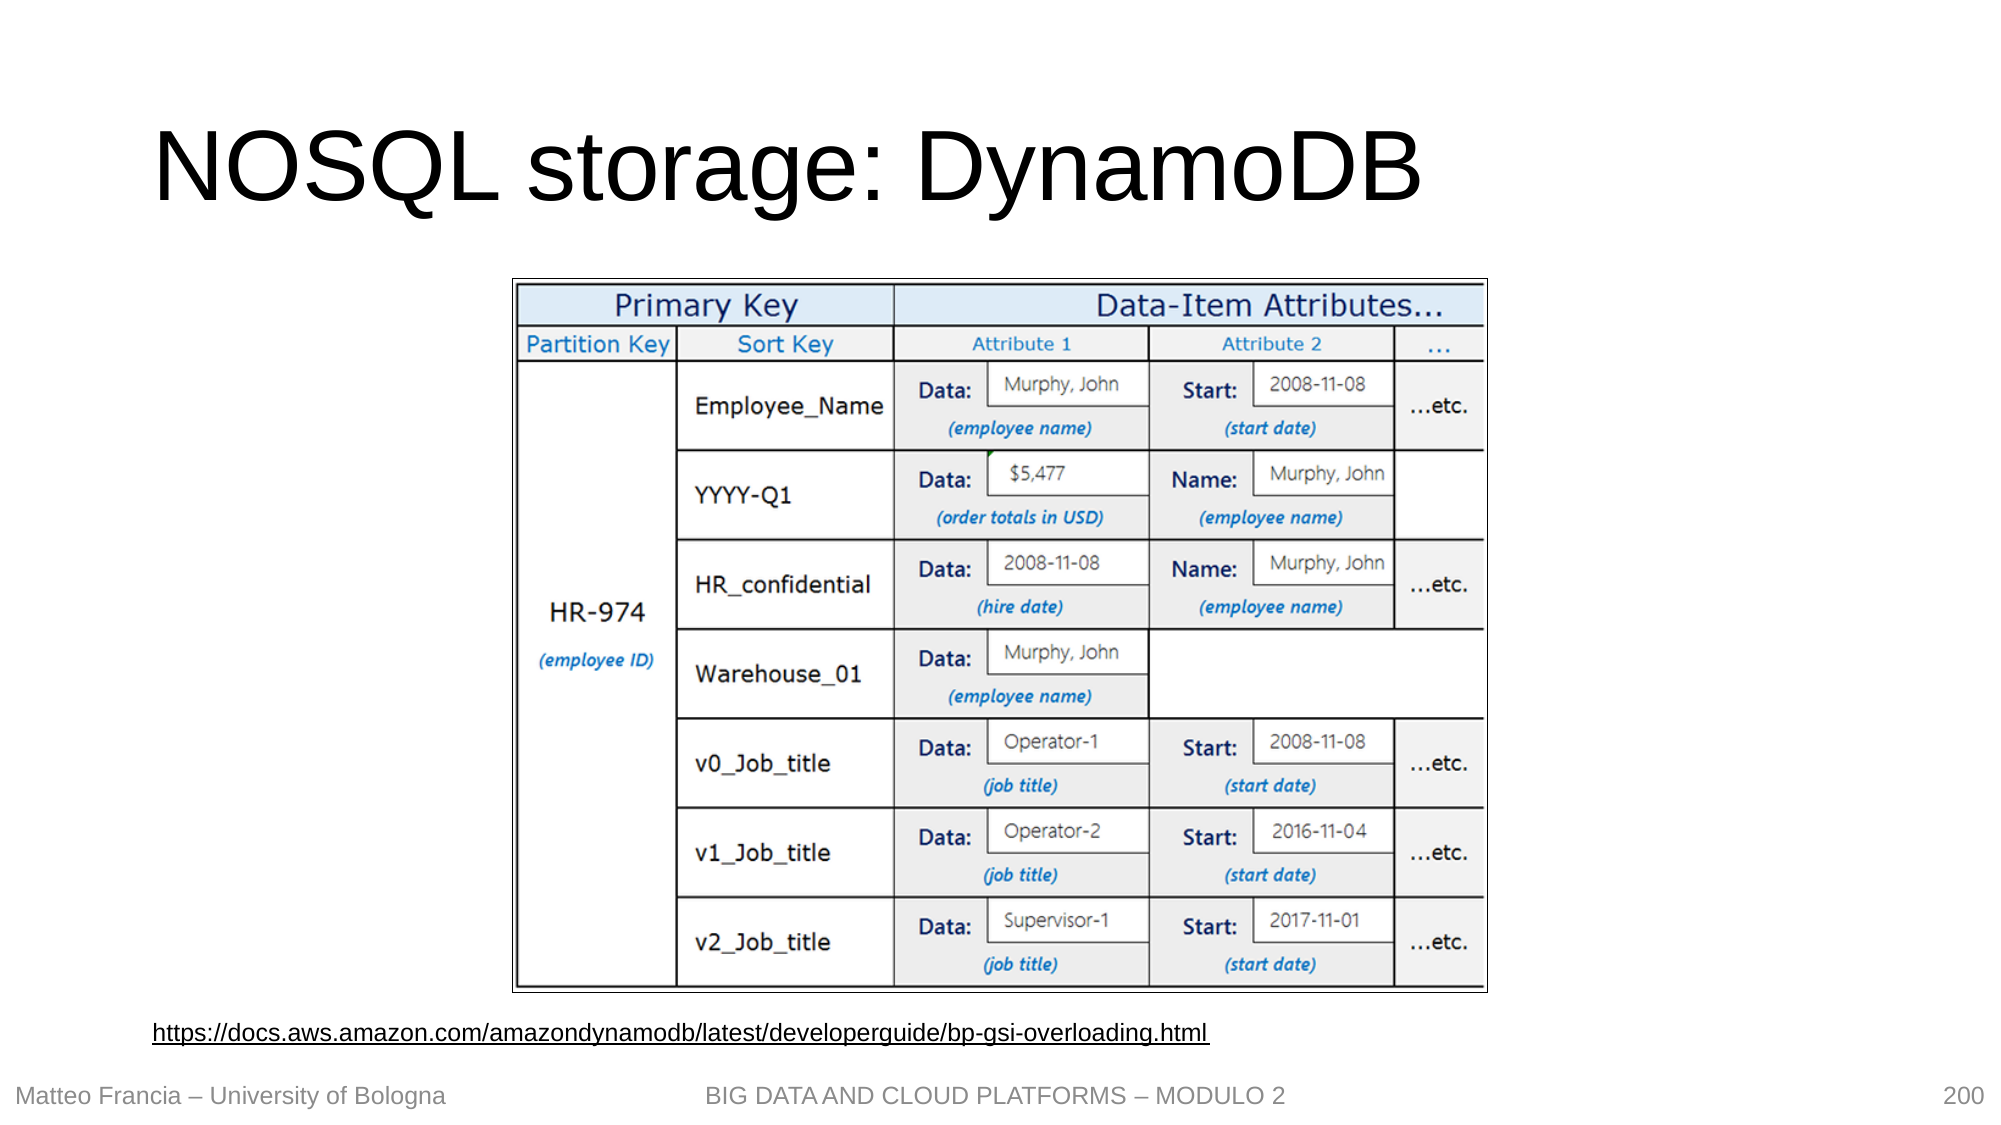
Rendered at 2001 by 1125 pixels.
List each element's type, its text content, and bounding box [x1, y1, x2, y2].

footer Matteo Francia – University of Bologna [0, 1065, 466, 1125]
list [512, 278, 1488, 993]
list https://docs.aws.amazon.com/amazondynamodb/latest/developerguide/bp-gsi-overloading.html [137, 1003, 1863, 1064]
title NOSQL storage: DynamoDB [137, 59, 1863, 278]
slide_number 200 [1550, 1065, 2000, 1125]
